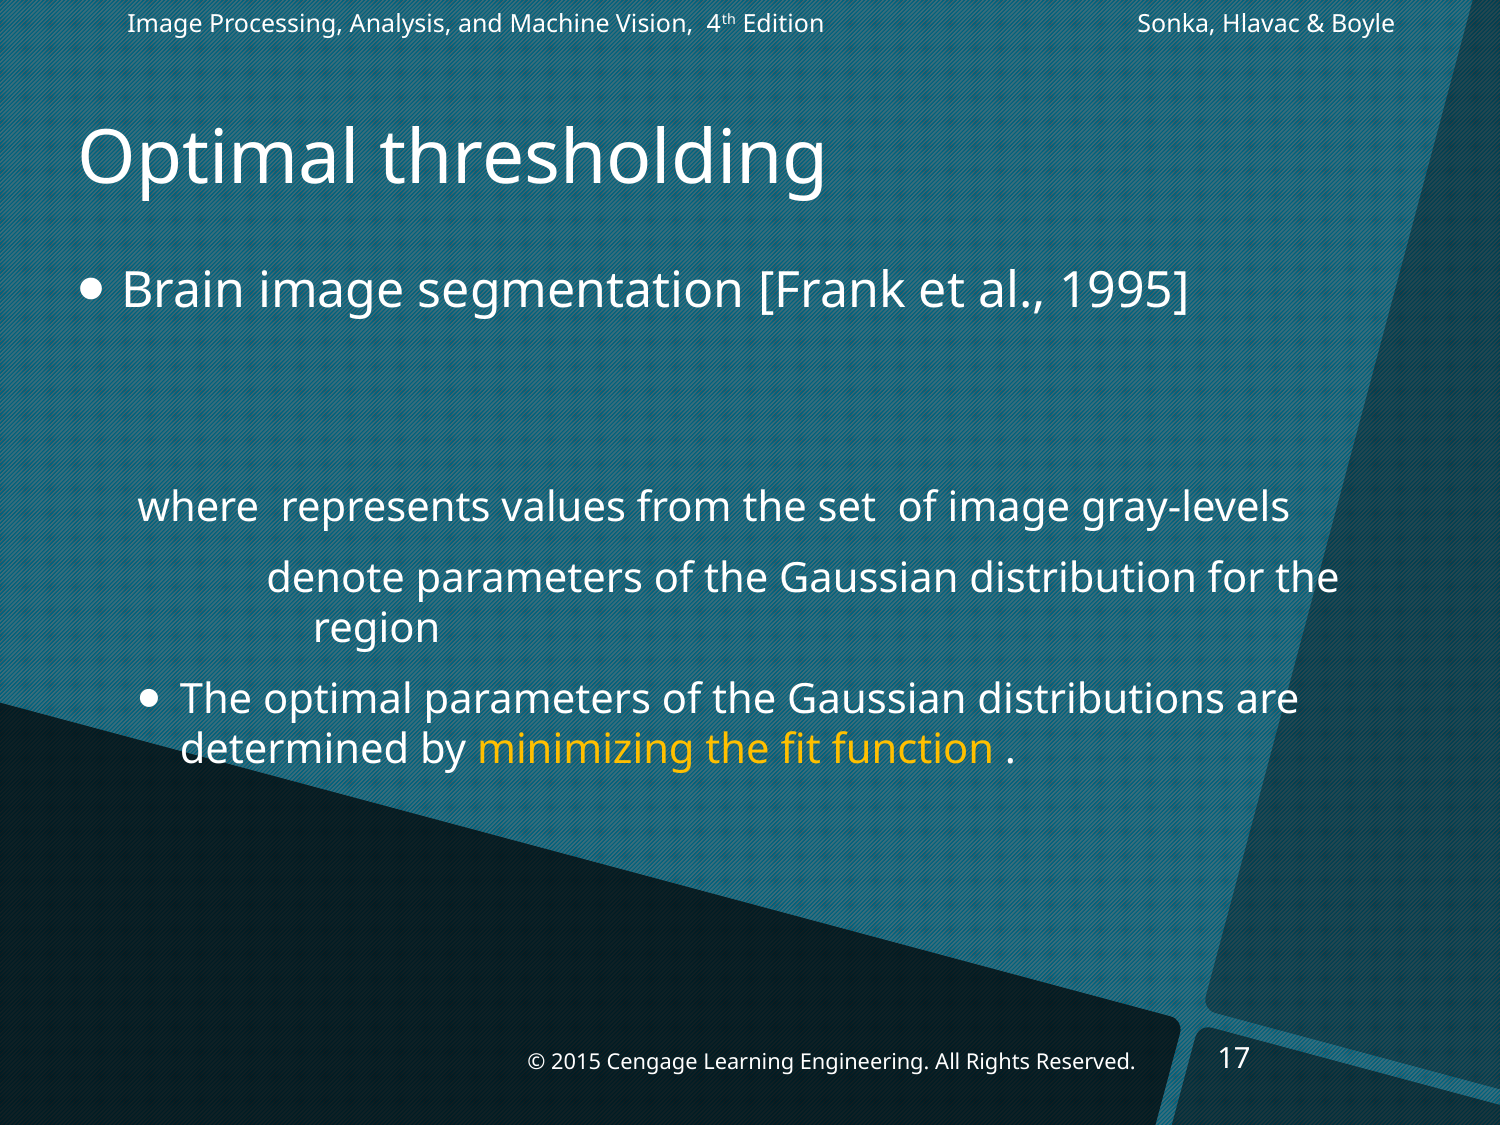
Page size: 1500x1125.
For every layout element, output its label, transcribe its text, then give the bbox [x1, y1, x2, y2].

slide_number 17 [1202, 1024, 1463, 1094]
footer © 2015 Cengage Learning Engineering. All Rights Reserved. [512, 1032, 1163, 1093]
text_box Image Processing, Analysis, and Machine Vision, 4th Edition Sonka, Hlavac & Boyle [112, 0, 1413, 45]
title Optimal thresholding [62, 82, 1463, 225]
